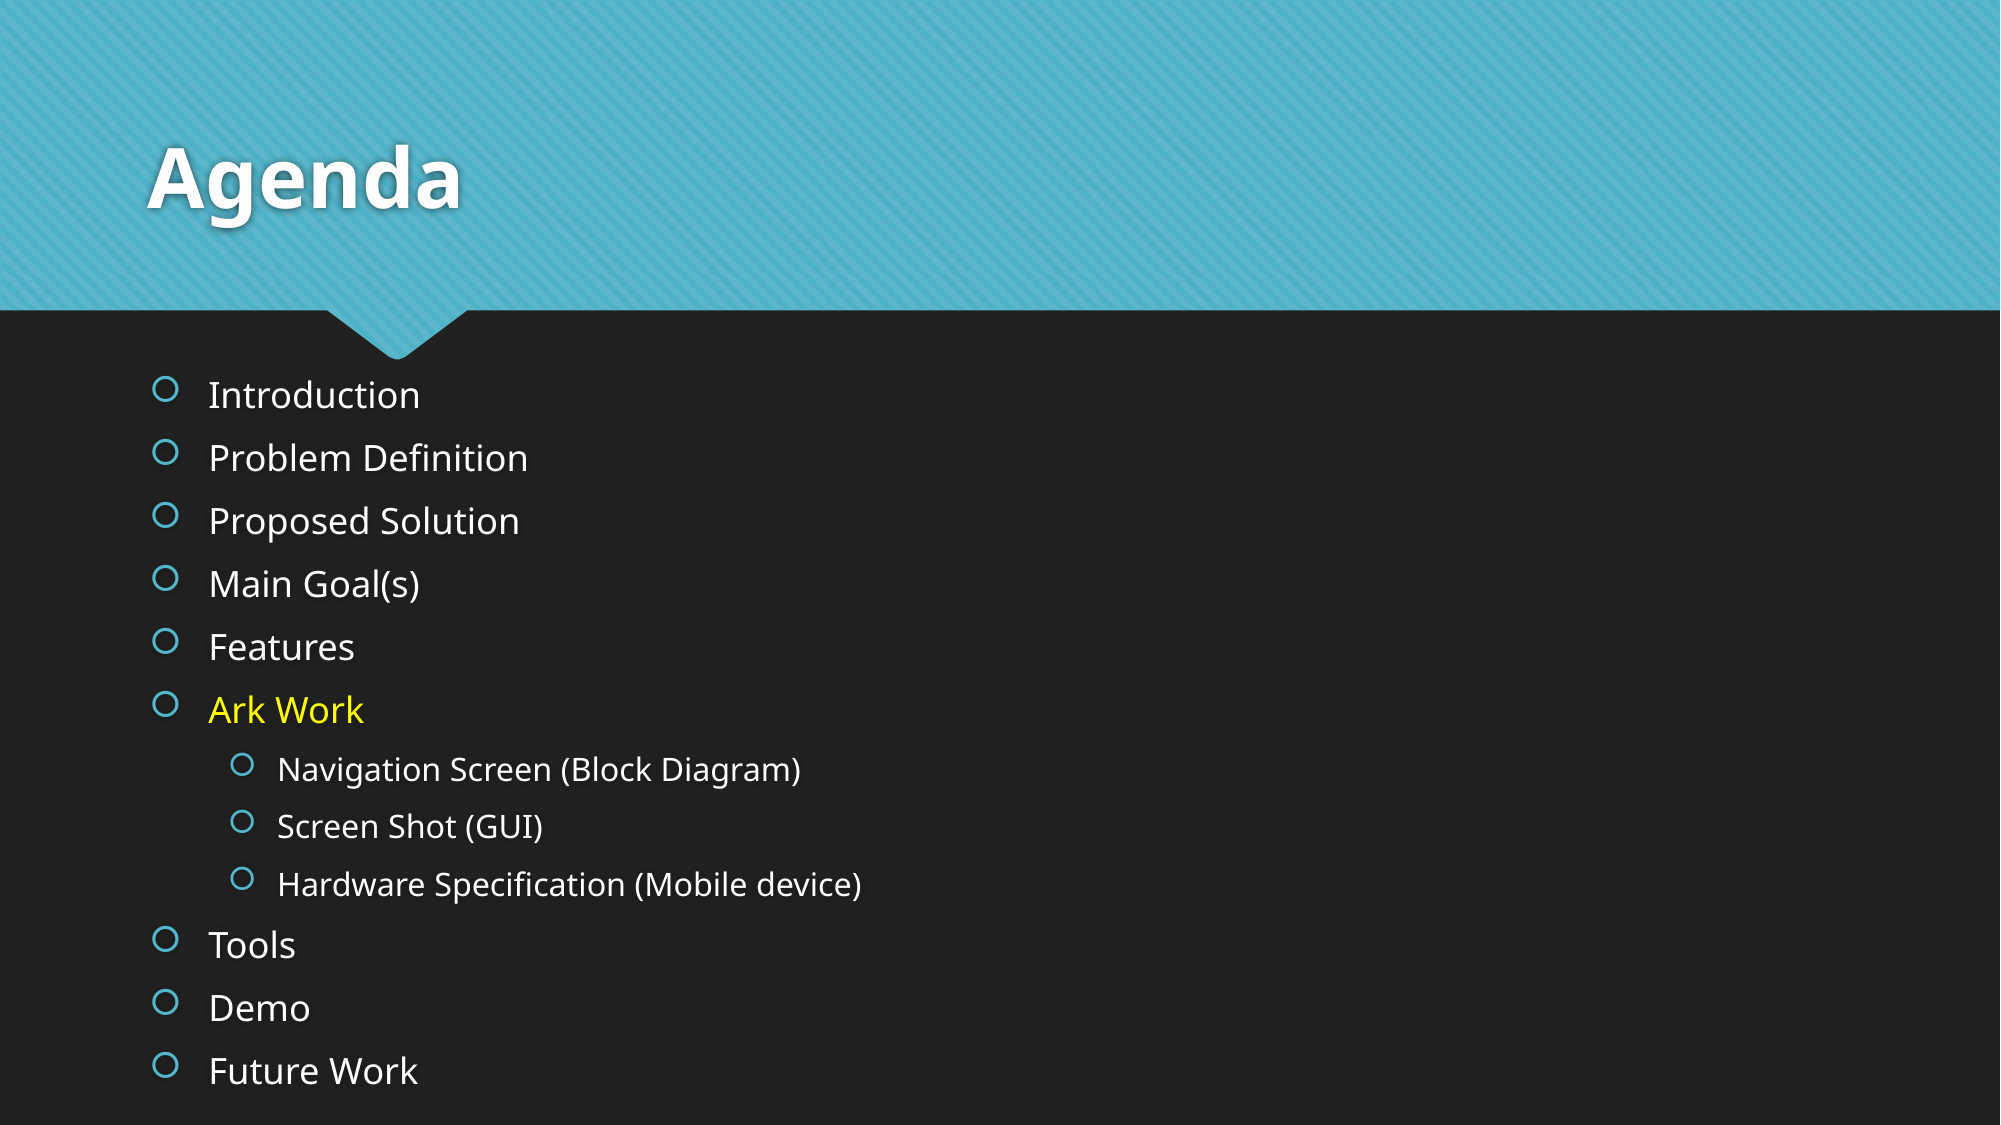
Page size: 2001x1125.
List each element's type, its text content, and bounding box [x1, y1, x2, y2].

title Agenda [132, 73, 1868, 233]
list Introduction Problem Definition Proposed Solution Main Goal(s) Features Ark Work Navigation Screen (Block Diagram) Screen Shot (GUI) Hardware Specification (Mobile device) Tools Demo Future Work [134, 364, 1866, 1100]
